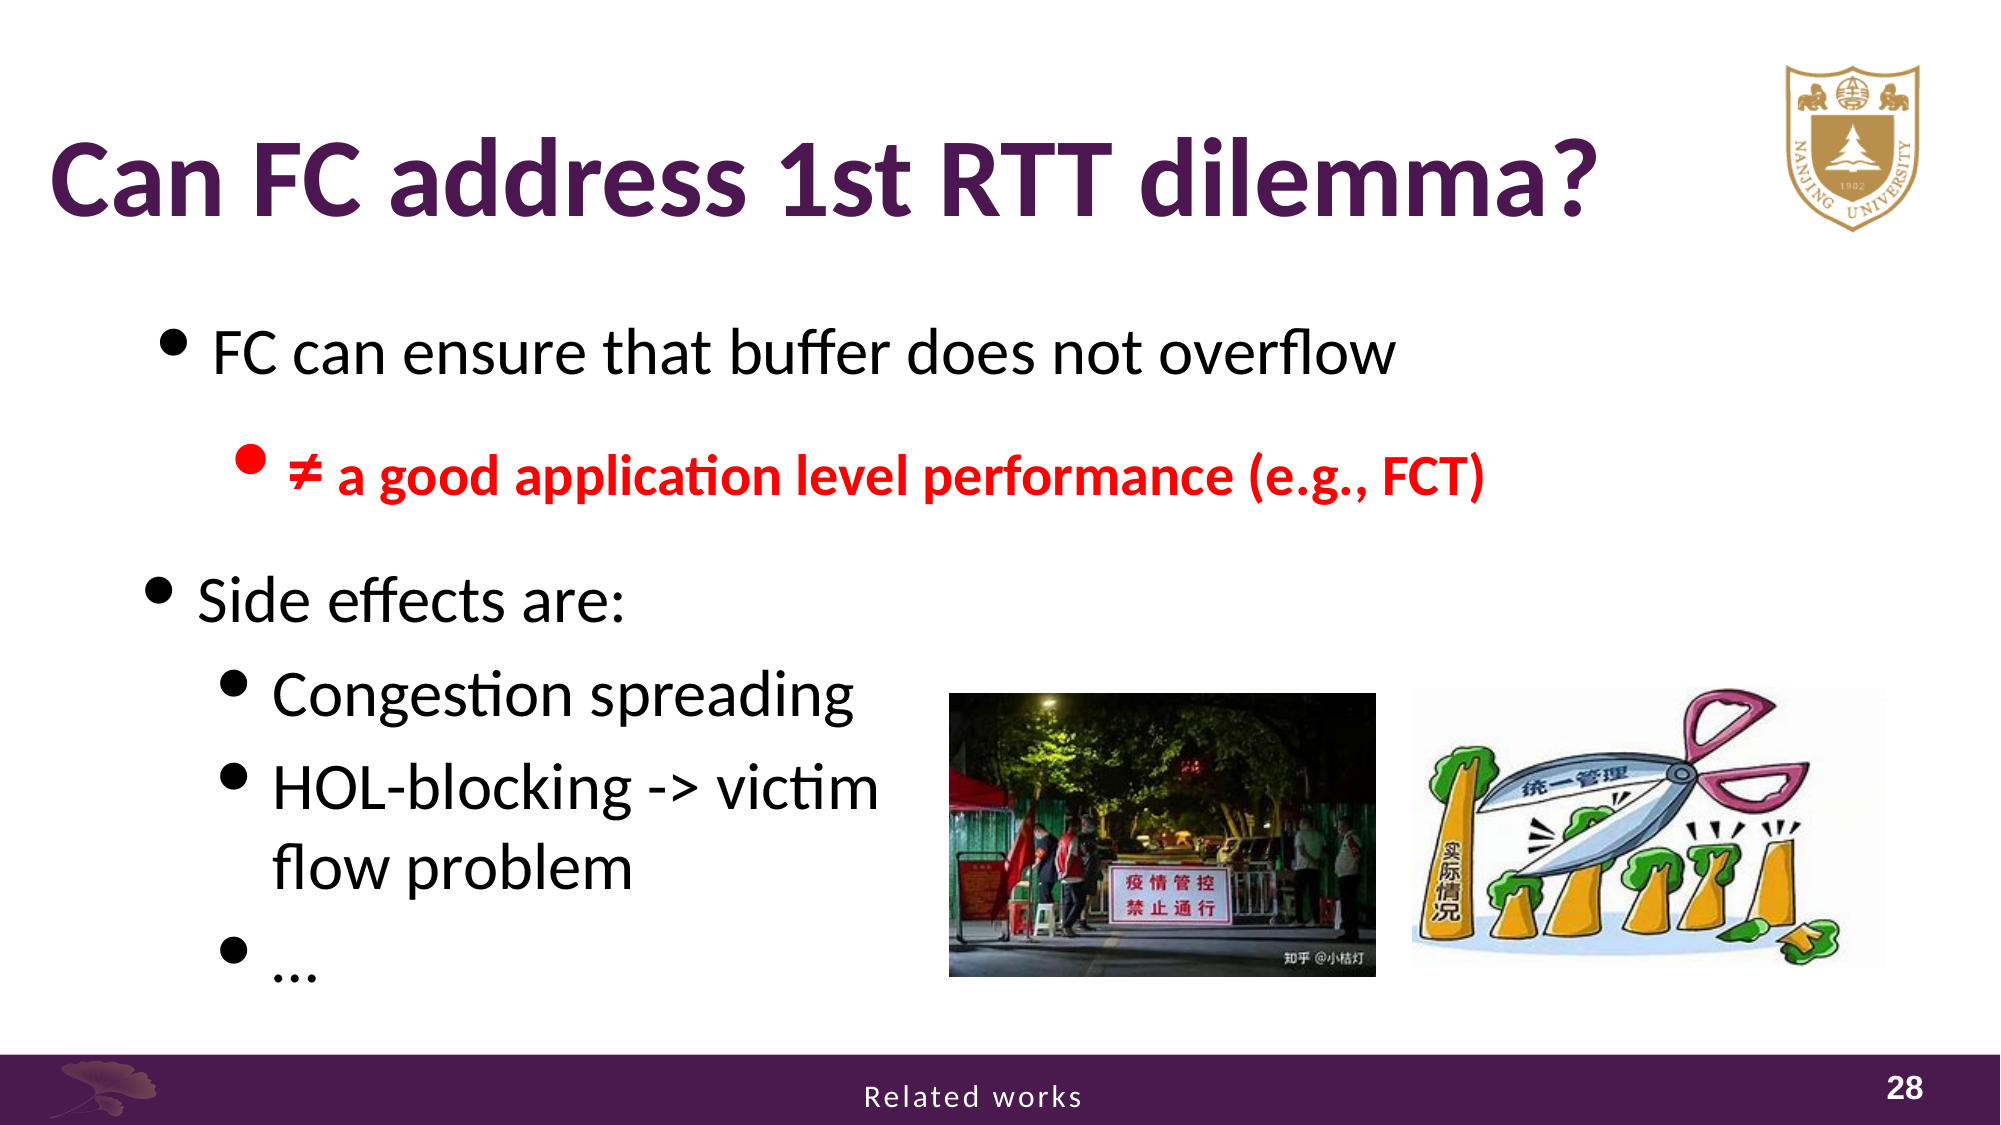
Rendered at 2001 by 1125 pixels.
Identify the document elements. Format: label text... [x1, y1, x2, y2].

picture [15, 1044, 196, 1125]
picture [949, 693, 1376, 977]
text_box FC can ensure that buffer does not overflow ≠ a good application level performance (e.g., FCT) [141, 178, 1617, 766]
text_box Side effects are: Congestion spreading HOL-blocking -> victim flow problem … [126, 548, 990, 1004]
slide_number 28 [1495, 1060, 1939, 1113]
list Related works [759, 1057, 1186, 1123]
picture [1412, 687, 1885, 968]
picture [1758, 47, 1939, 248]
text_box Can FC address 1st RTT dilemma? [36, 96, 1811, 247]
